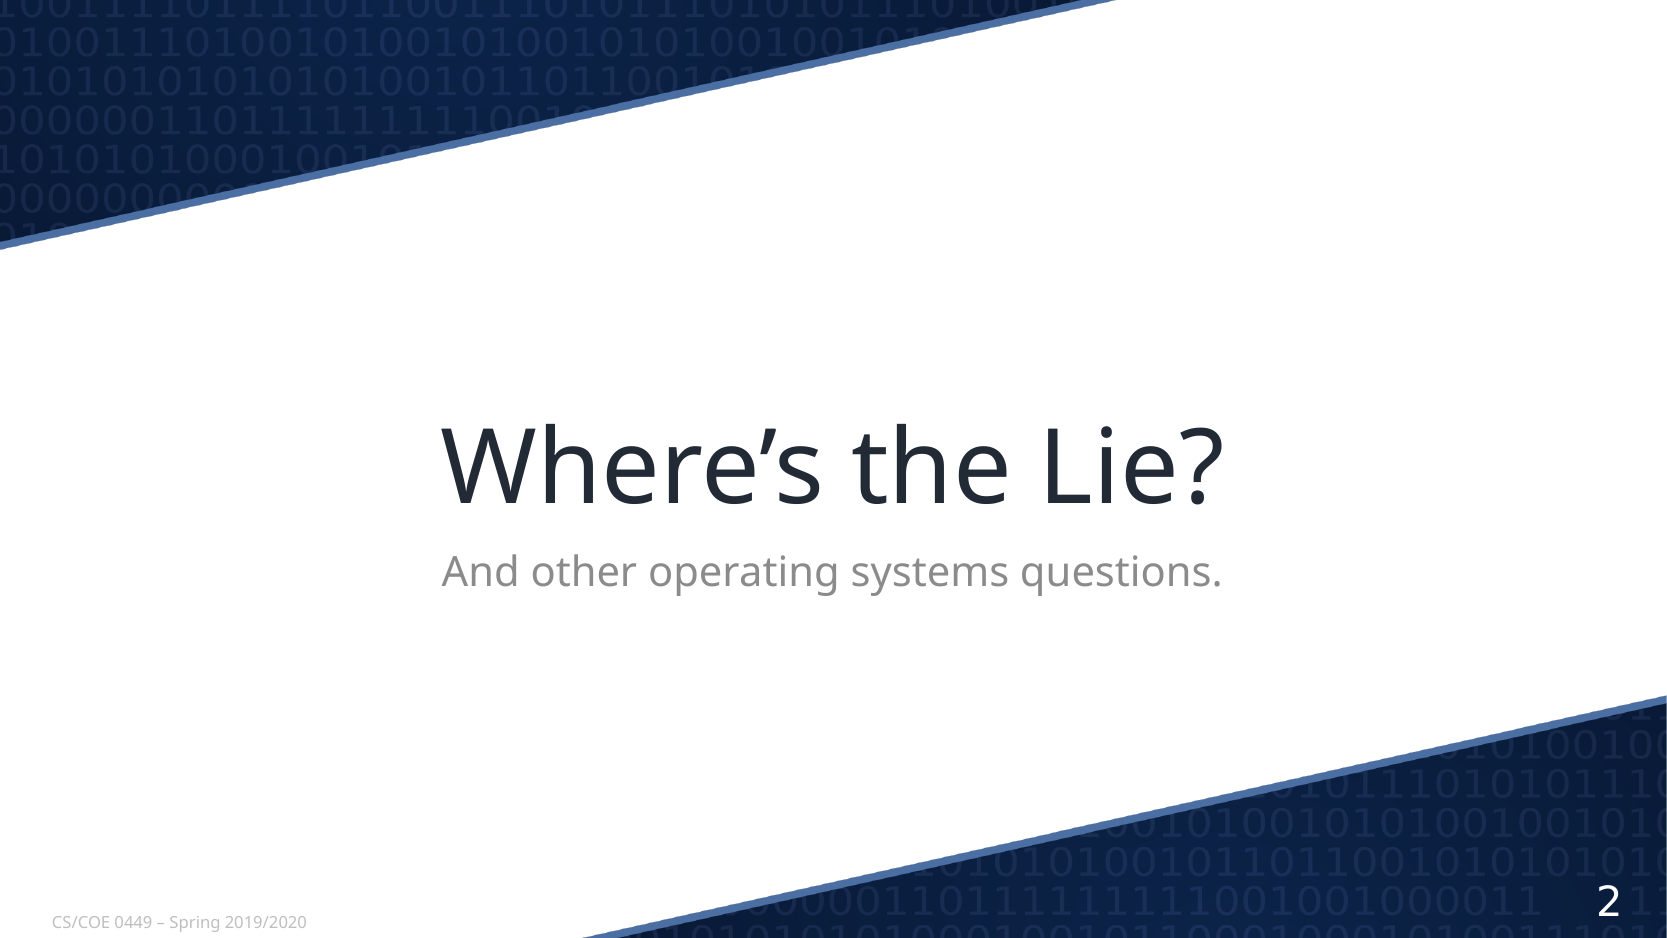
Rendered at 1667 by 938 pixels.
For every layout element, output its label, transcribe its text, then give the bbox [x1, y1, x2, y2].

list And other operating systems questions. [113, 543, 1552, 833]
title Where’s the Lie? [113, 233, 1552, 534]
slide_number 2 [1525, 874, 1638, 925]
picture [0, 0, 1667, 938]
